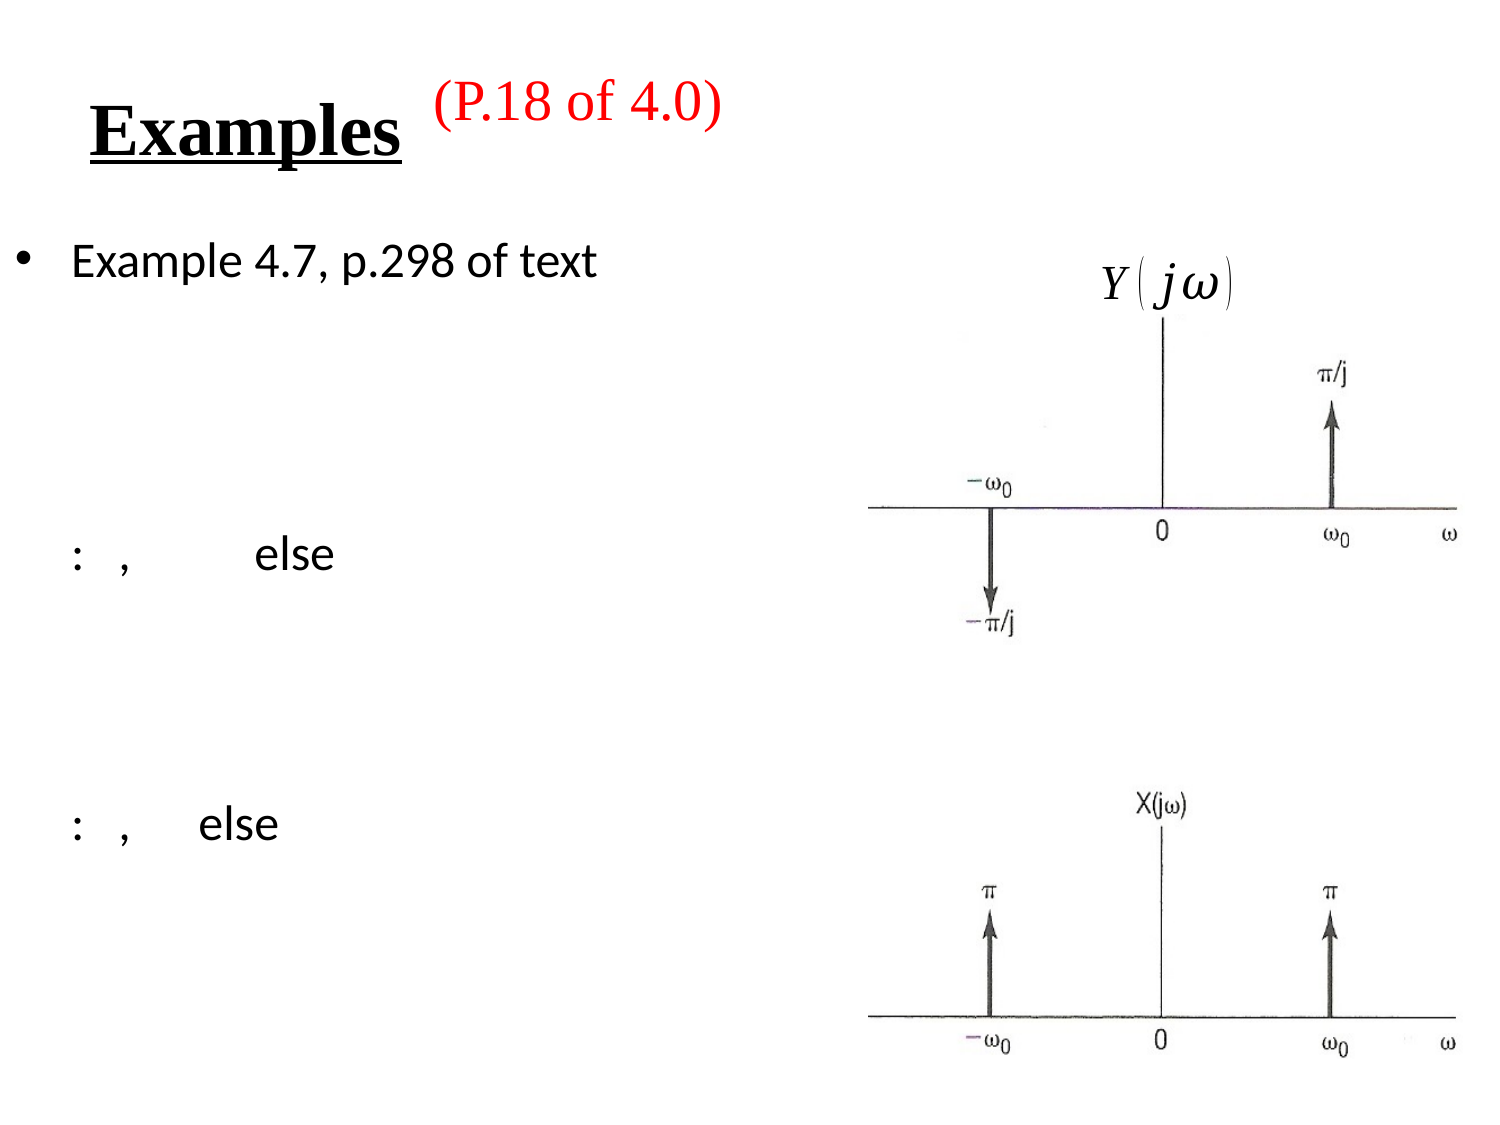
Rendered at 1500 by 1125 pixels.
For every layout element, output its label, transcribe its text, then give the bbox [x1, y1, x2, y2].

picture [867, 278, 1465, 1059]
text_box Example 4.7, p.298 of text [0, 219, 987, 295]
text_box (P.18 of 4.0) [419, 54, 892, 140]
text_box Examples [0, 0, 1500, 178]
